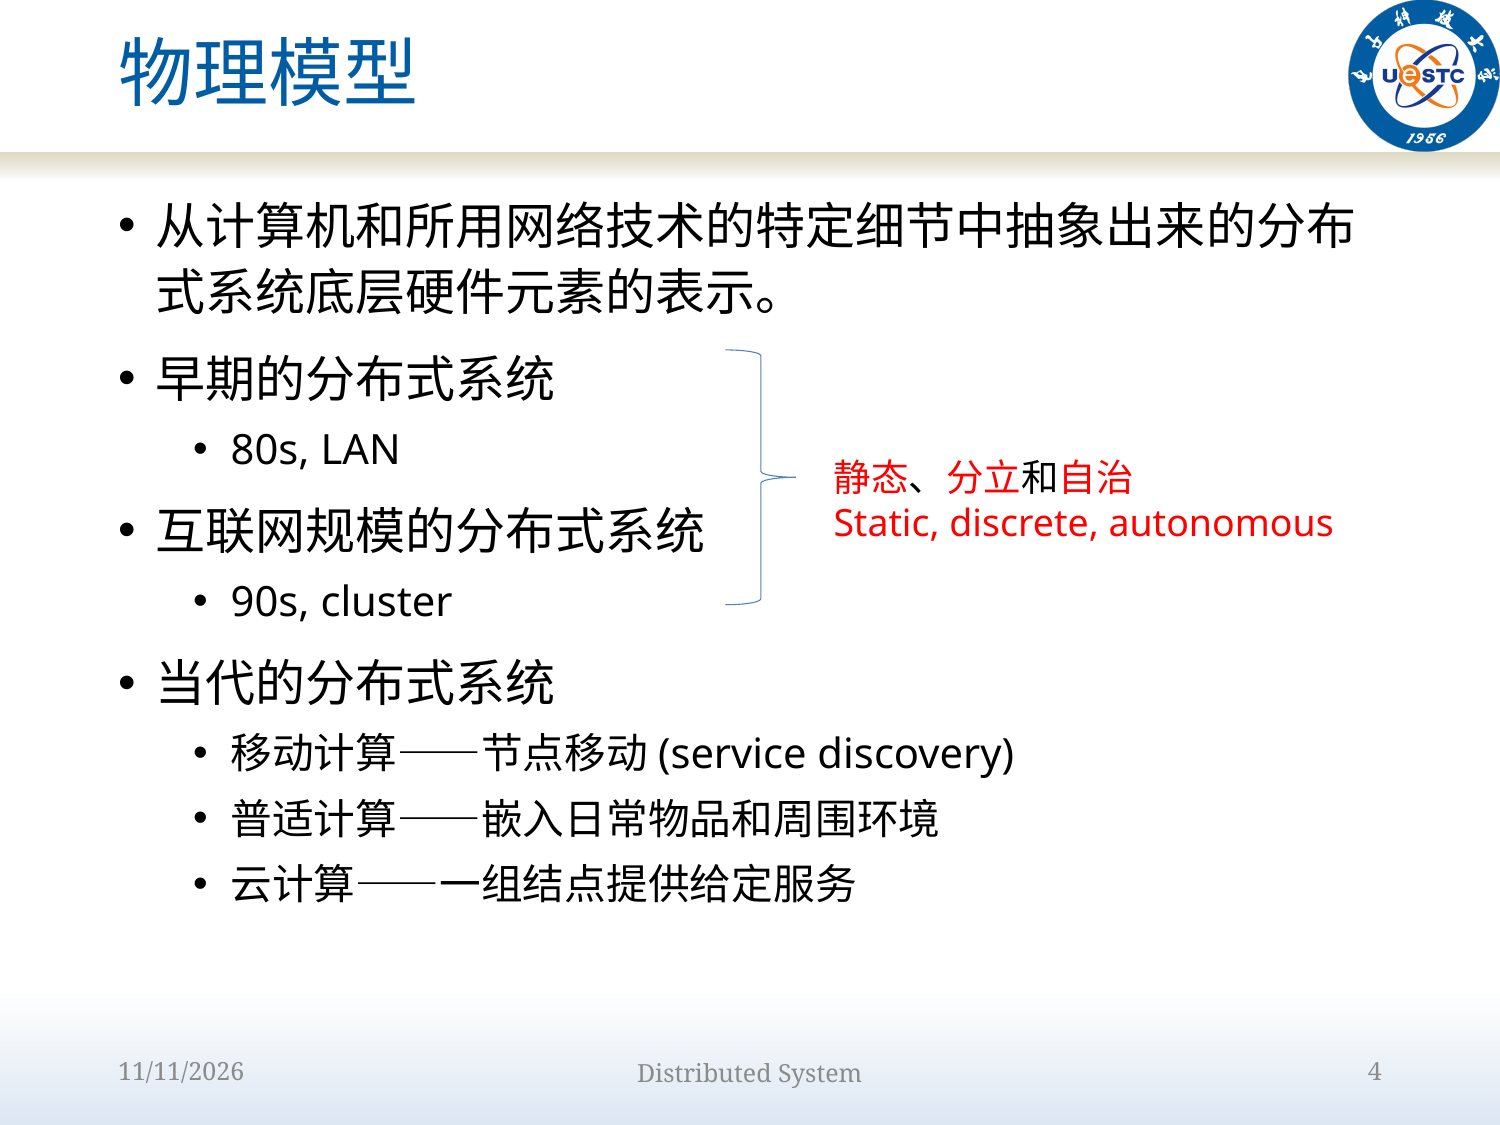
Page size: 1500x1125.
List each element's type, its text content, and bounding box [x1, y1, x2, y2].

text_box 静态、分立和自治 Static, discrete, autonomous [818, 446, 1350, 552]
list 从计算机和所用网络技术的特定细节中抽象出来的分布式系统底层硬件元素的表示。 早期的分布式系统 80s, LAN 互联网规模的分布式系统 90s, cluster 当代的分布式系统 移动计算——节点移动(service discovery) 普适计算——嵌入日常物品和周围环境 云计算——一组结点提供给定服务 [103, 181, 1397, 1014]
text_box [725, 349, 797, 606]
picture [1348, 0, 1500, 152]
title 物理模型 [103, 0, 1348, 153]
footer Distributed System [414, 1042, 1085, 1103]
slide_number 4 [1085, 1042, 1397, 1103]
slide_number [103, 1042, 414, 1103]
